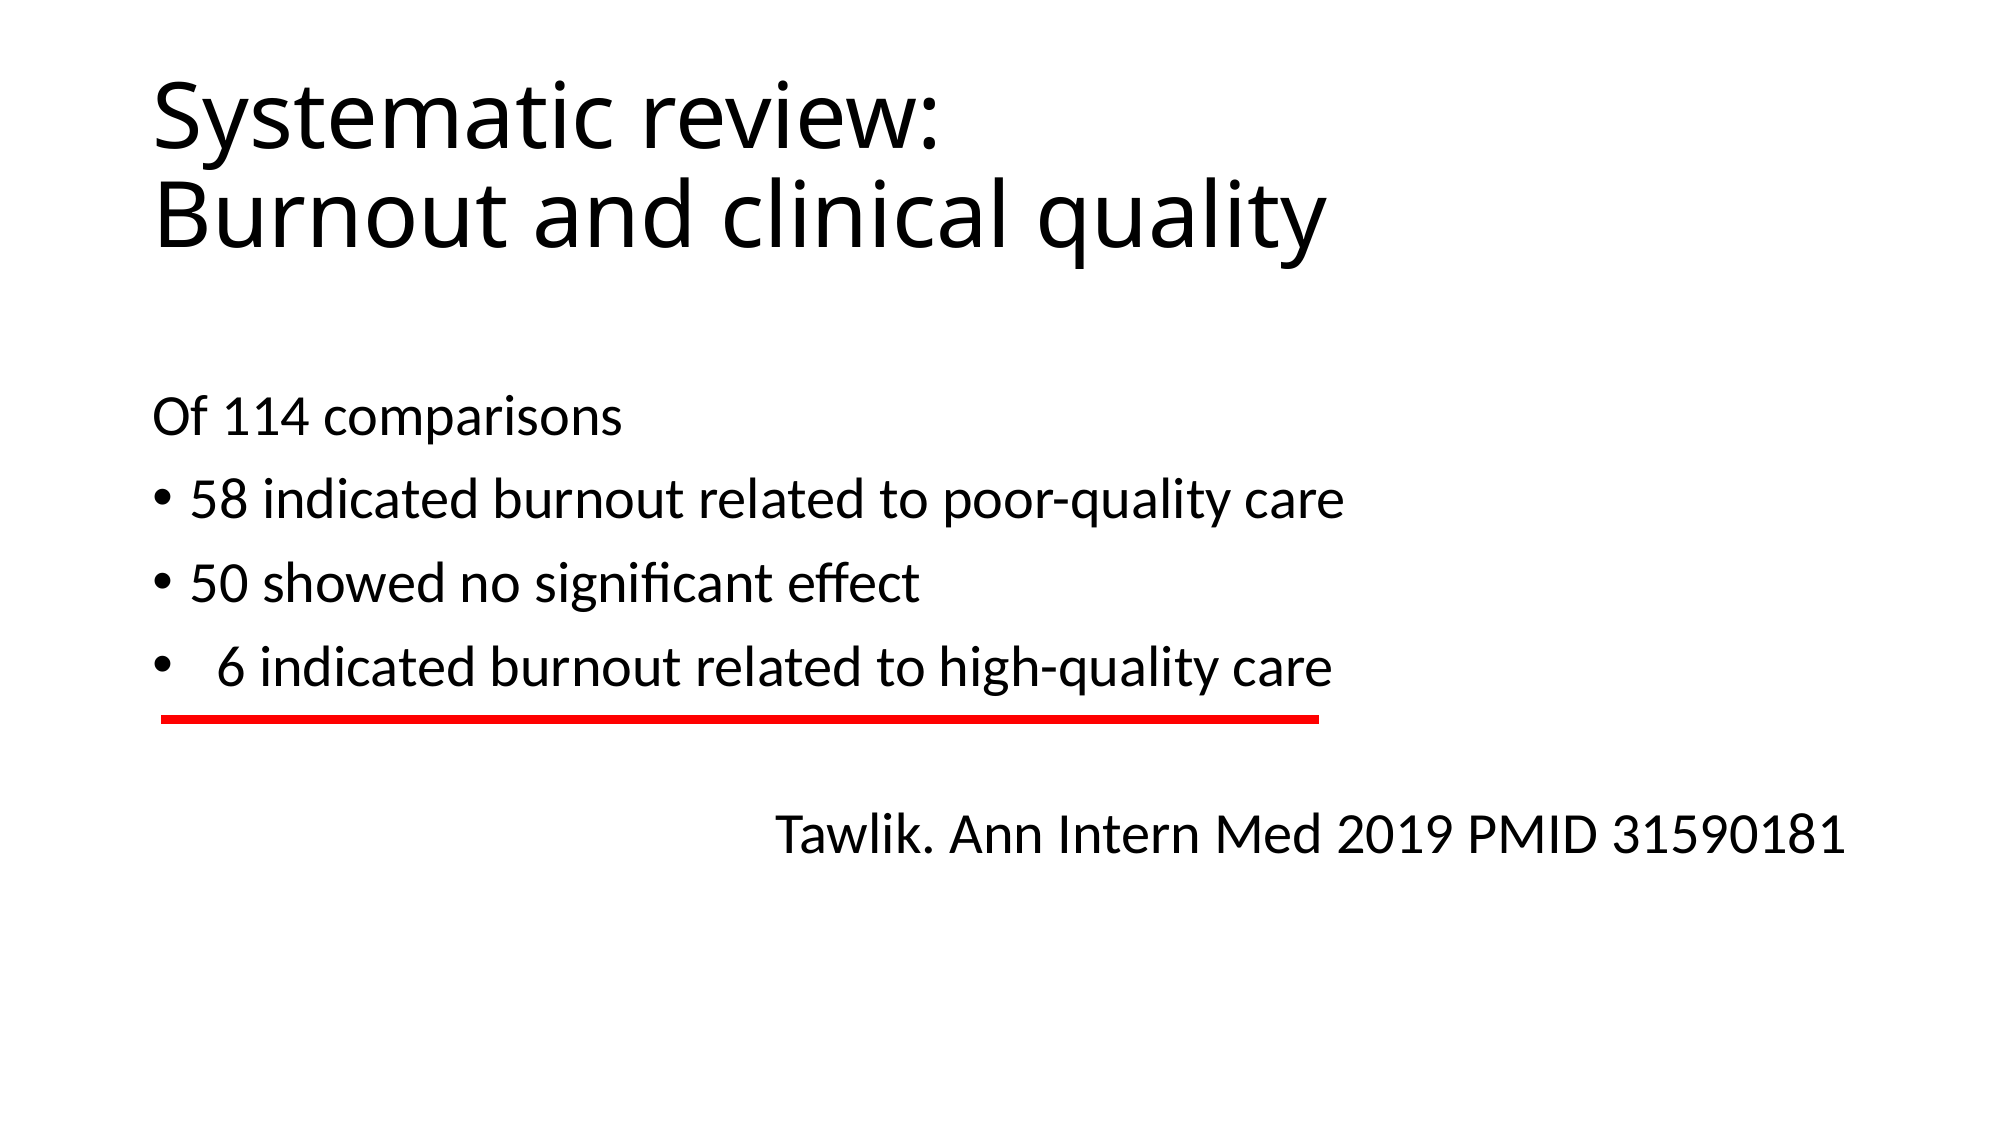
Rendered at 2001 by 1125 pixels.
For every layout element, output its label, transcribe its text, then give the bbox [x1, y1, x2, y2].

title Systematic review: Burnout and clinical quality [137, 59, 1863, 278]
list Of 114 comparisons 58 indicated burnout related to poor-quality care 50 showed no significant effect 6 indicated burnout related to high-quality care Tawlik. Ann Intern Med 2019 PMID 31590181 [137, 377, 1863, 1091]
